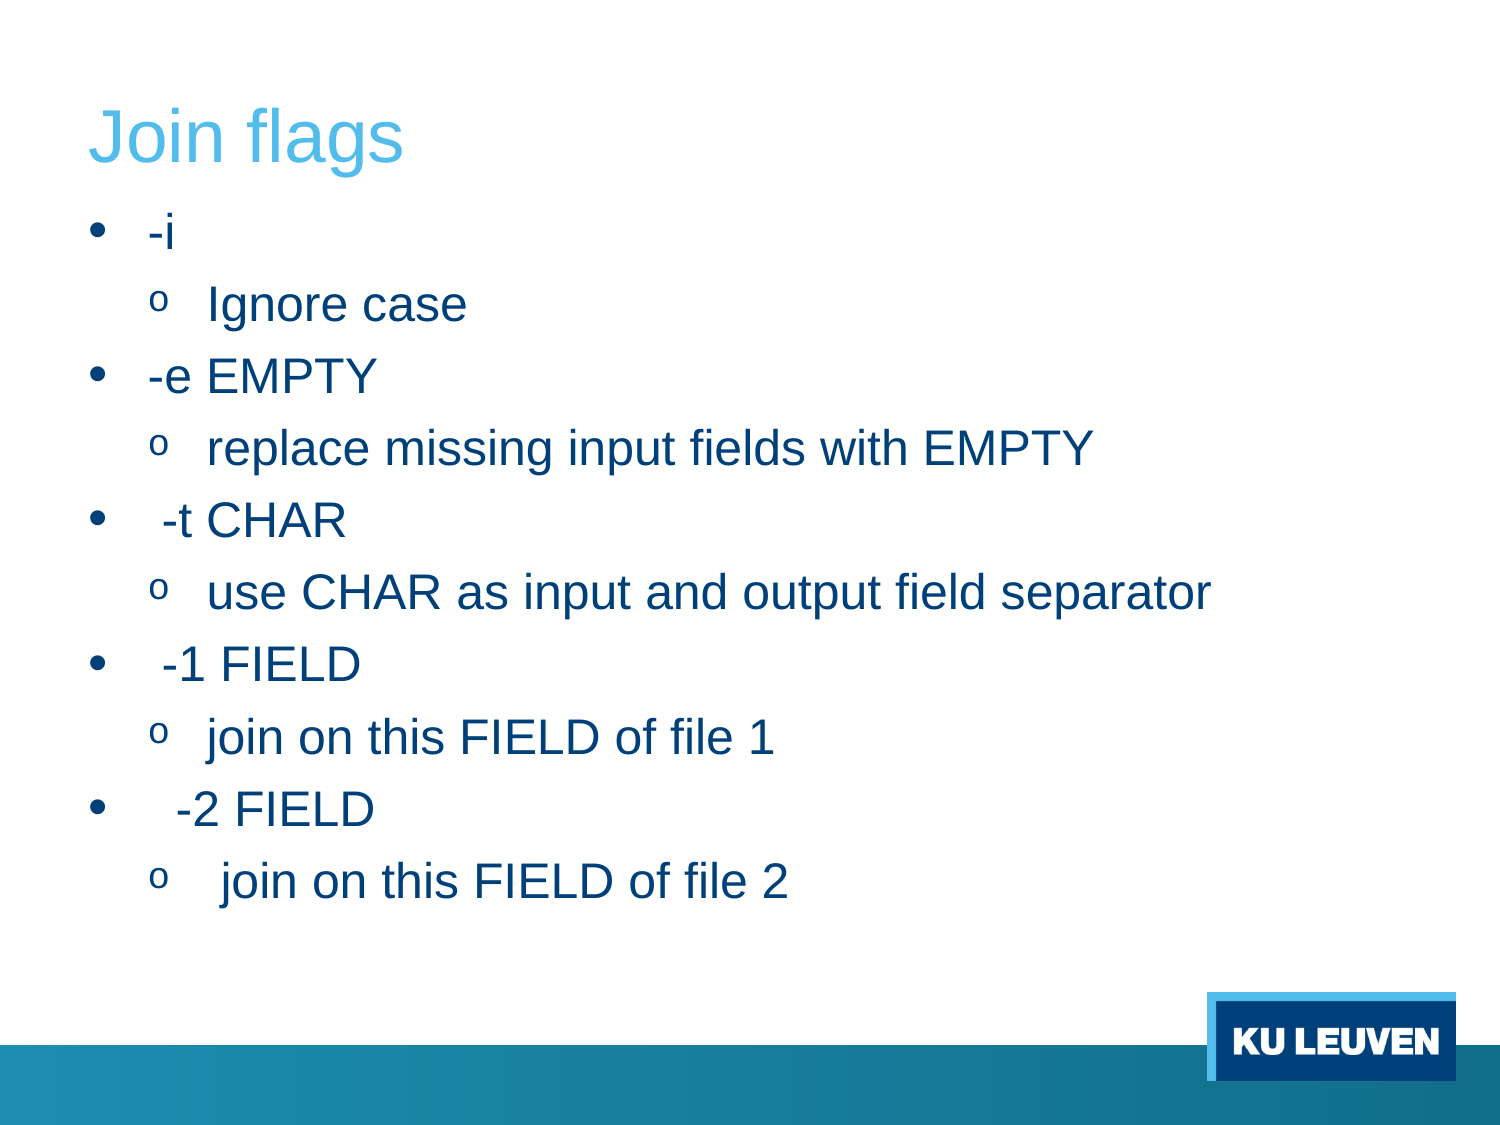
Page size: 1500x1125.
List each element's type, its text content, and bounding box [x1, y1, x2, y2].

picture [1207, 992, 1456, 1081]
title Join flags [88, 29, 1456, 178]
list -i Ignore case -e EMPTY replace missing input fields with EMPTY -t CHAR use CHAR as input and output field separator -1 FIELD join on this FIELD of file 1 -2 FIELD join on this FIELD of file 2 [88, 199, 1456, 926]
